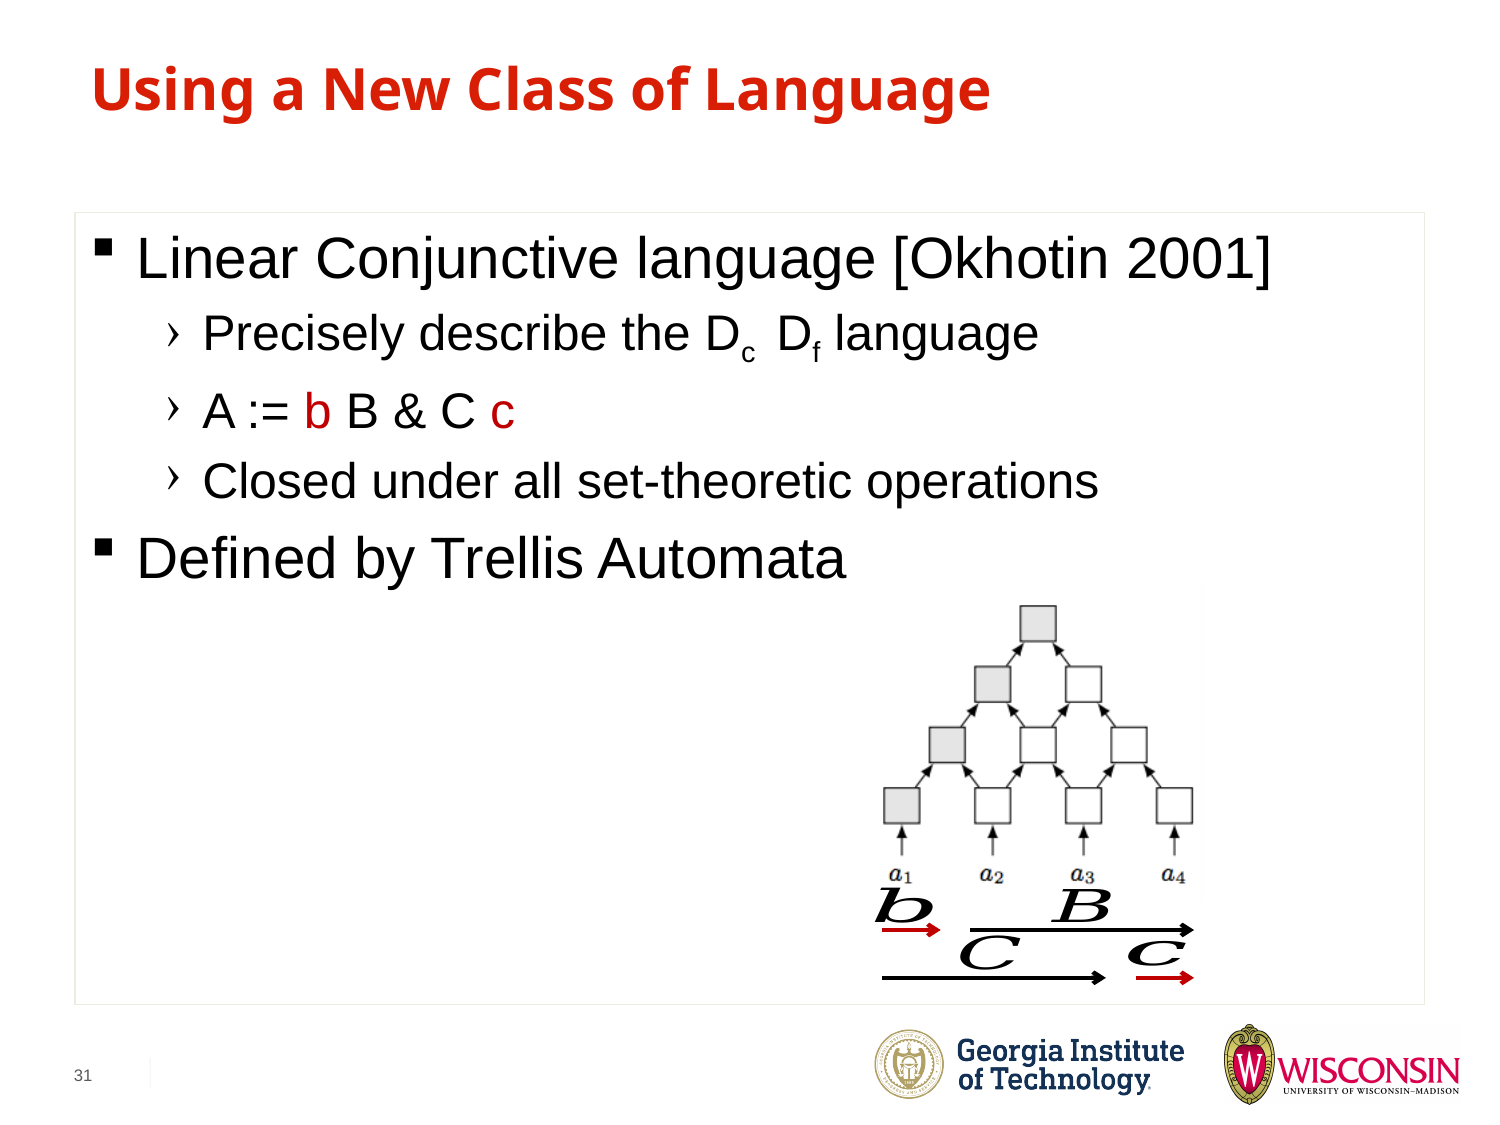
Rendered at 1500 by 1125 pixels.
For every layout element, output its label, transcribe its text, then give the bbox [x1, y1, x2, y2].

slide_number 31 [49, 1049, 101, 1101]
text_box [869, 882, 1195, 934]
picture [1224, 1024, 1460, 1105]
picture [862, 1024, 1196, 1104]
title Using a New Class of Language [75, 45, 1425, 188]
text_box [882, 925, 1195, 981]
picture [853, 576, 1204, 901]
